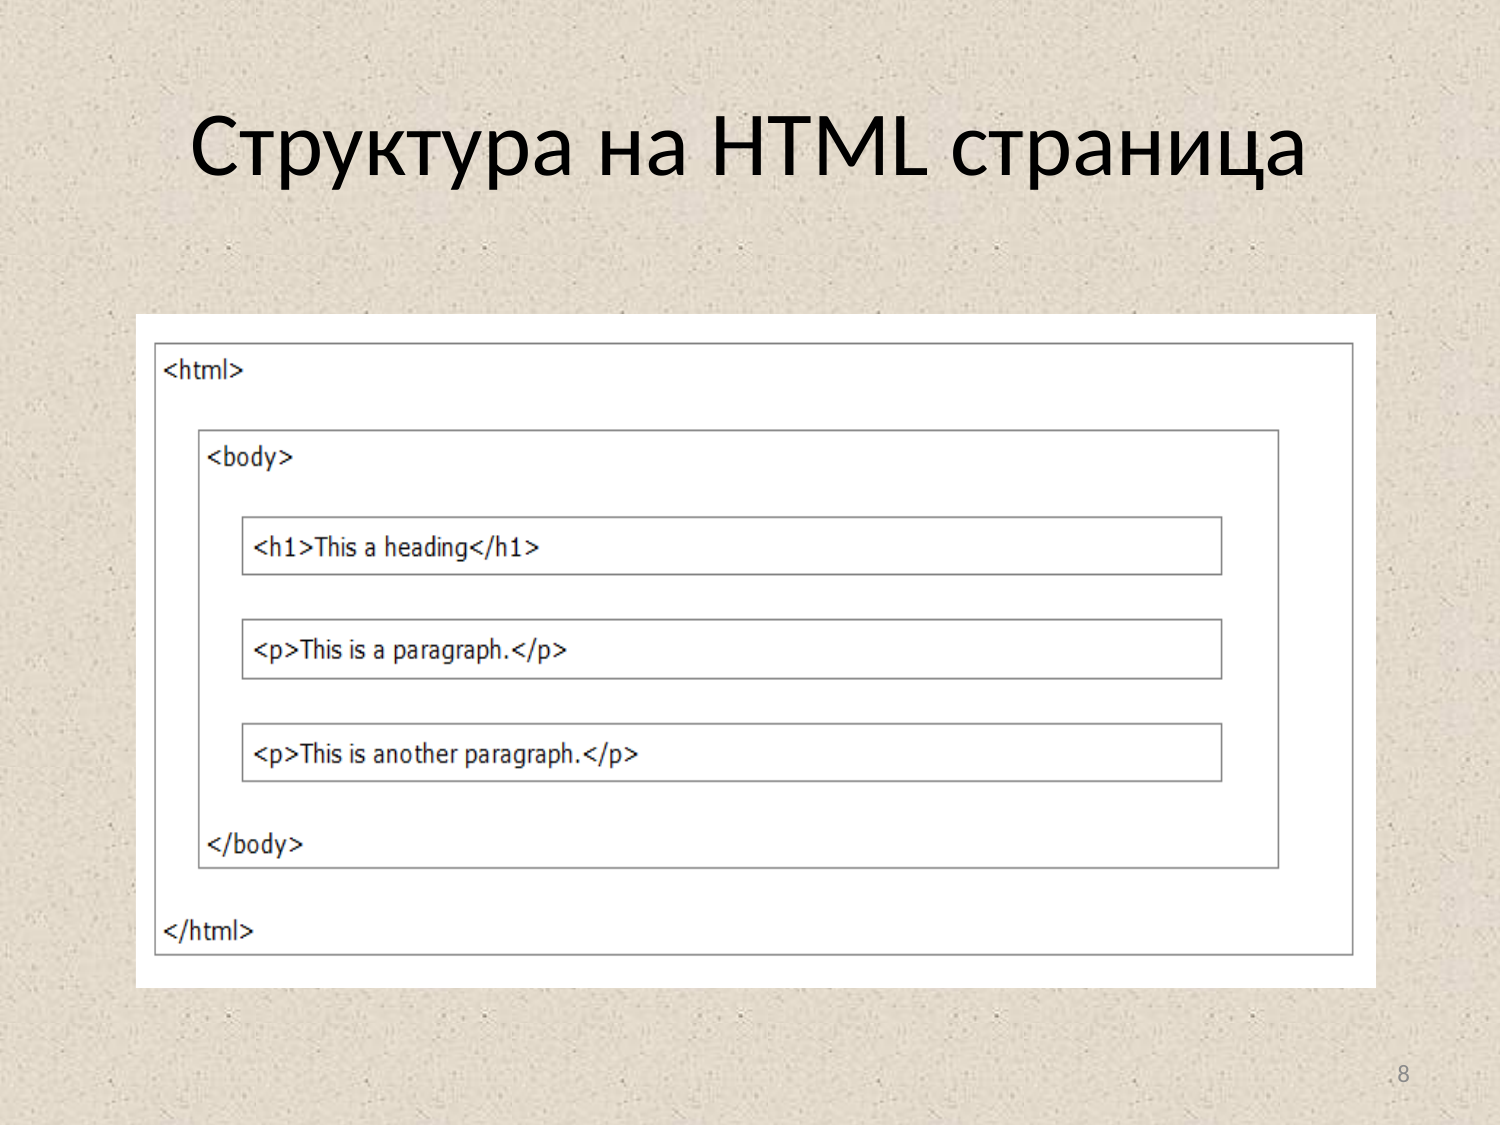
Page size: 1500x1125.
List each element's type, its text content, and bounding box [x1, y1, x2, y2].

slide_number 8 [1074, 1042, 1425, 1103]
picture [0, 0, 1500, 1125]
title Структура на HTML страница [75, 45, 1425, 233]
